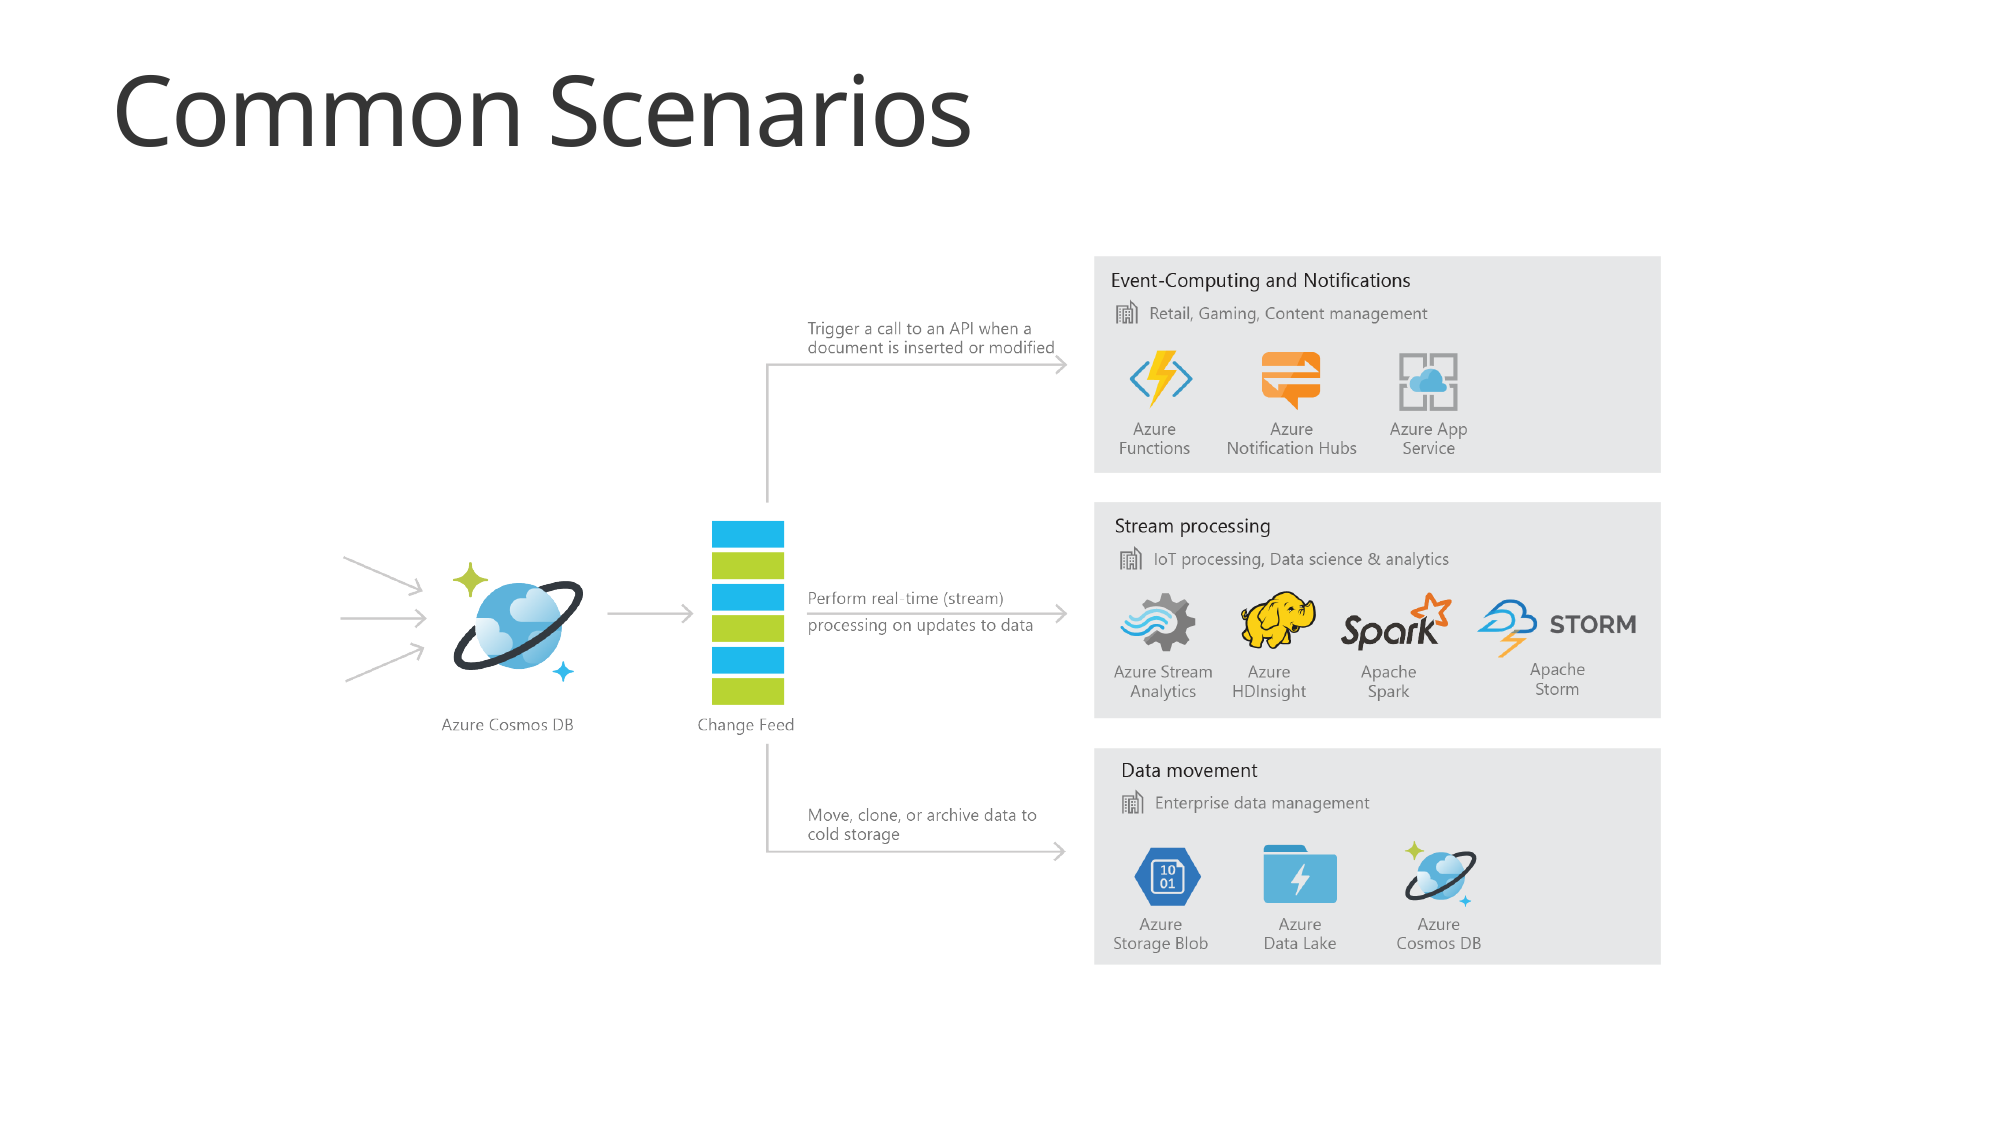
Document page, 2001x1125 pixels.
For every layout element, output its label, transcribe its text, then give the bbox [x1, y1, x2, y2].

picture [339, 255, 1661, 965]
text_box Common Scenarios [88, 47, 2000, 196]
